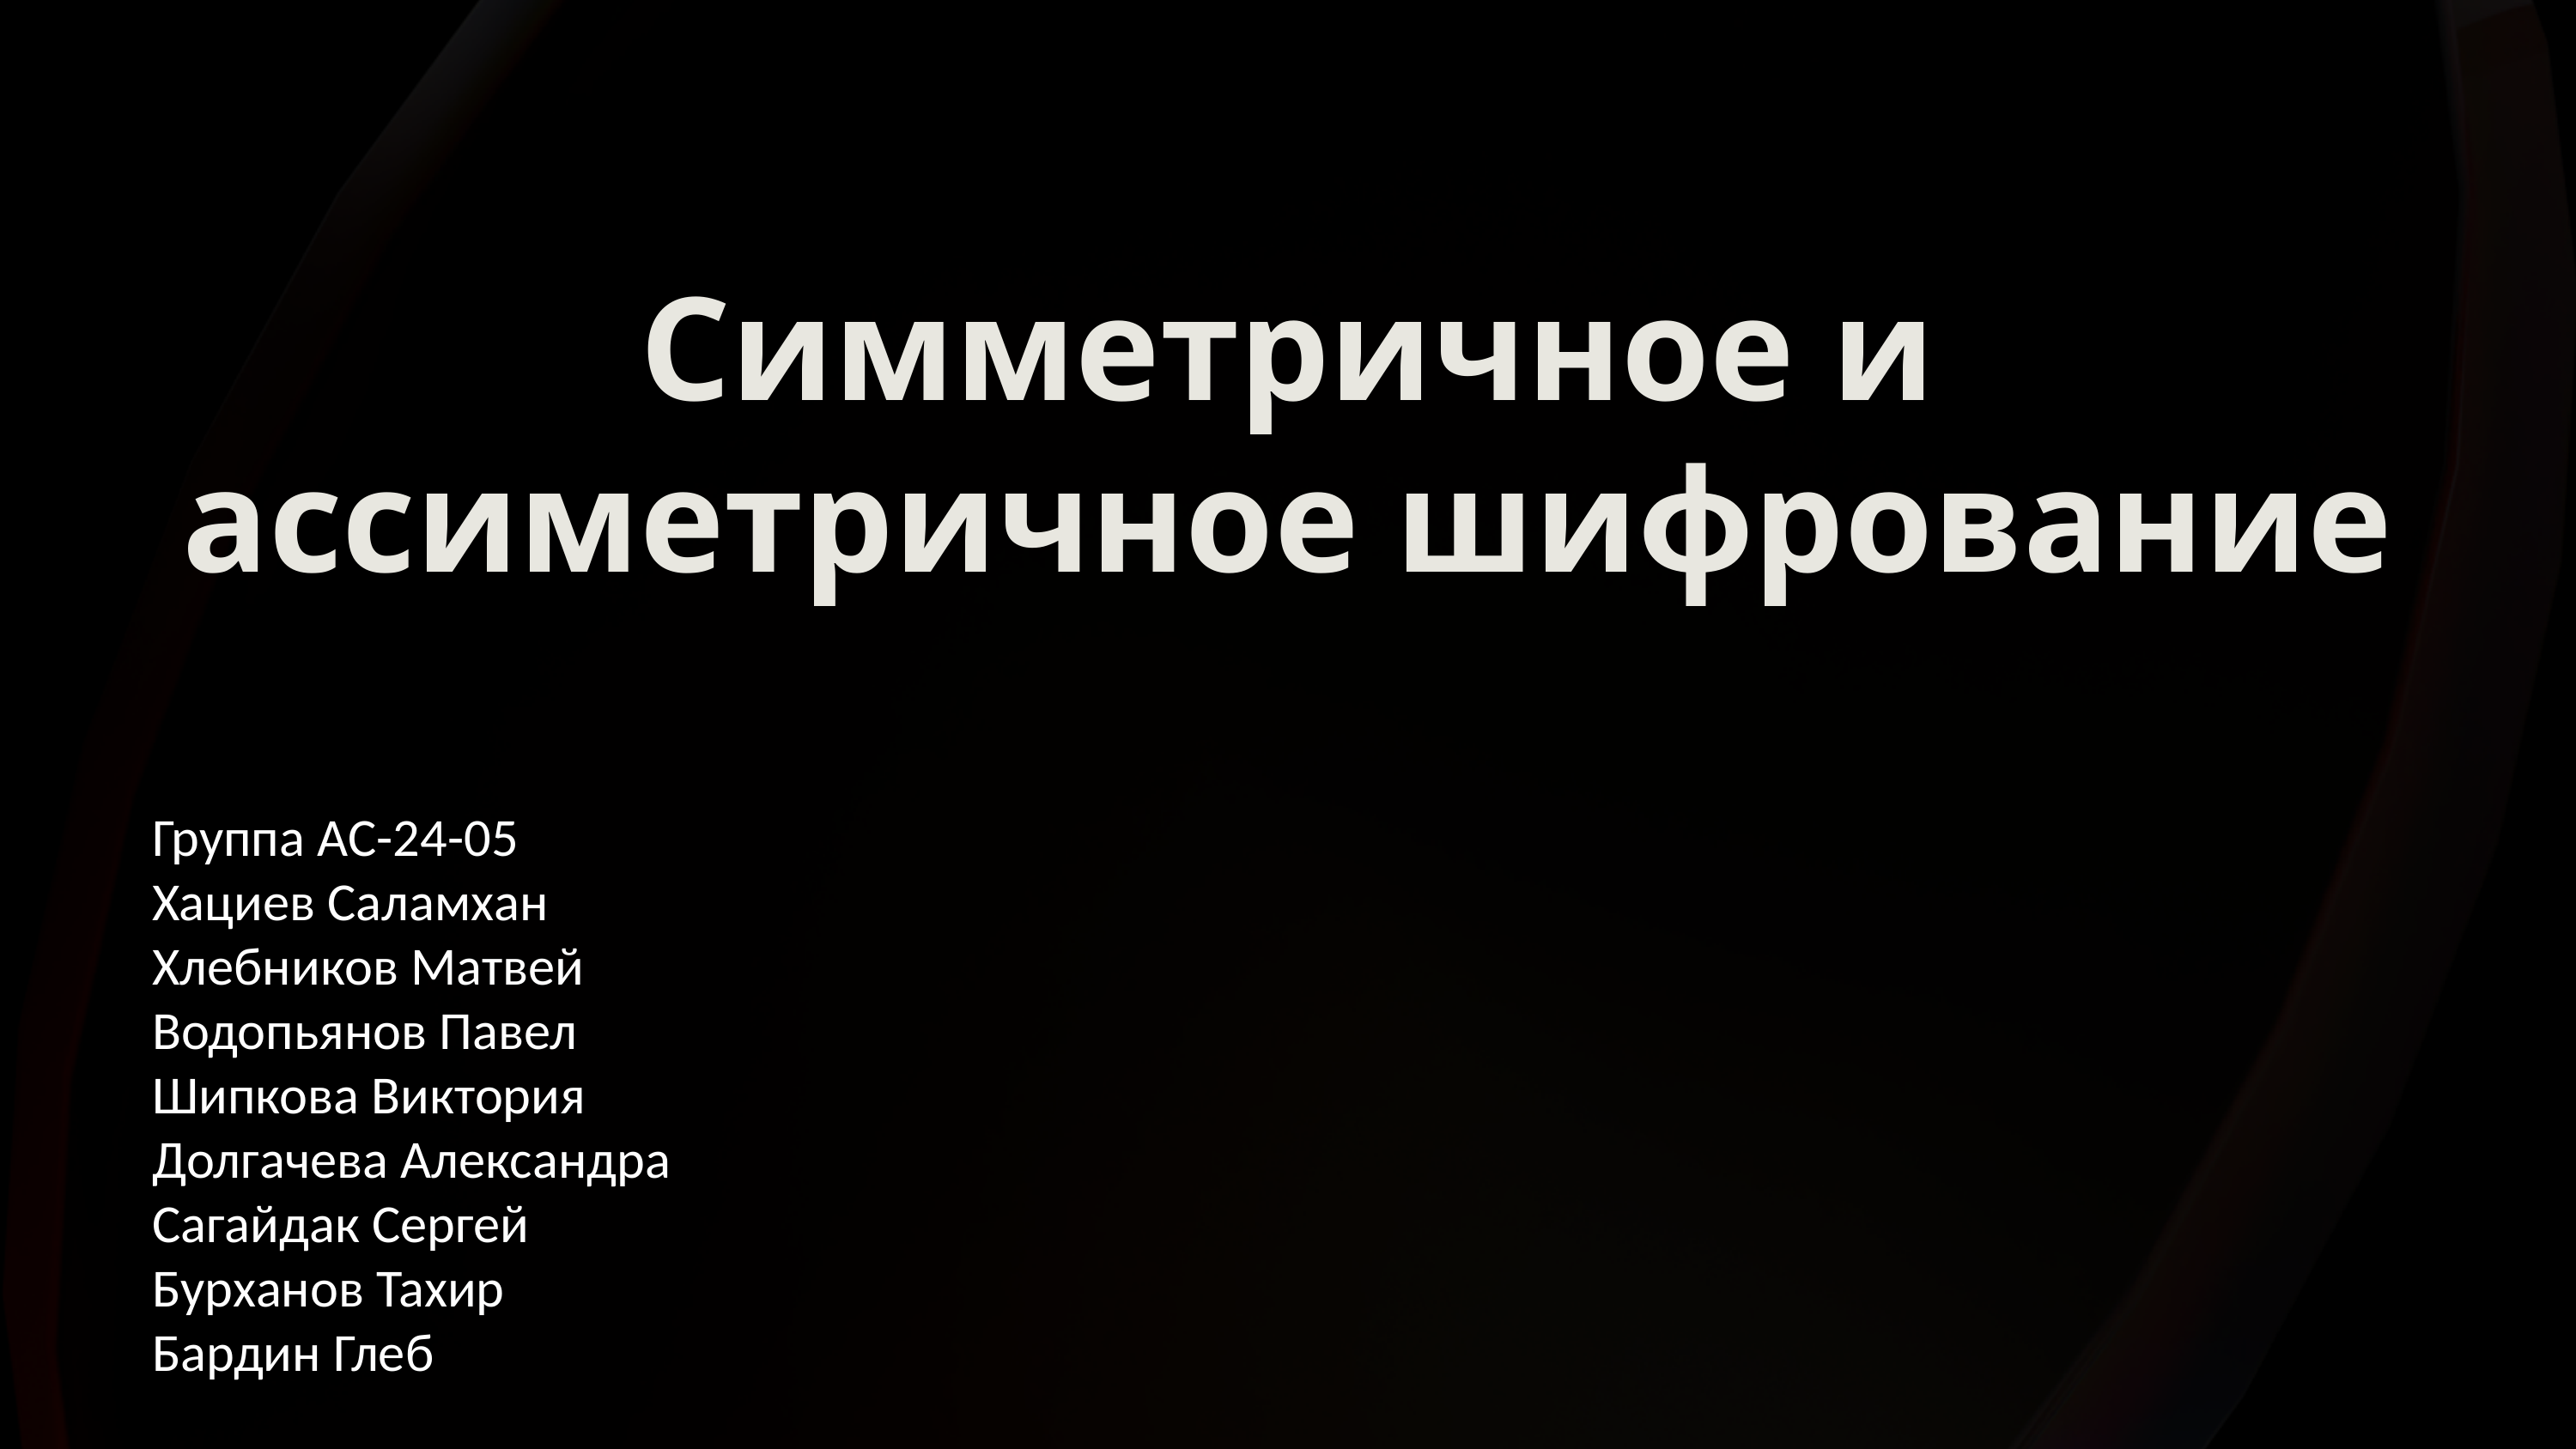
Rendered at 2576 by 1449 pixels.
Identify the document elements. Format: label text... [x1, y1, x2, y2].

text_box Симметричное и ассиметричное шифрование [41, 258, 2535, 602]
text_box [0, 1002, 2576, 1449]
text_box Группа AC-24-05 Хациев Саламхан Хлебников Матвей Водопьянов Павел Шипкова Виктория Долгачева Александра Сагайдак Сергей Бурханов Тахир Бардин Глеб [139, 797, 730, 1389]
text_box [0, 0, 2576, 1002]
